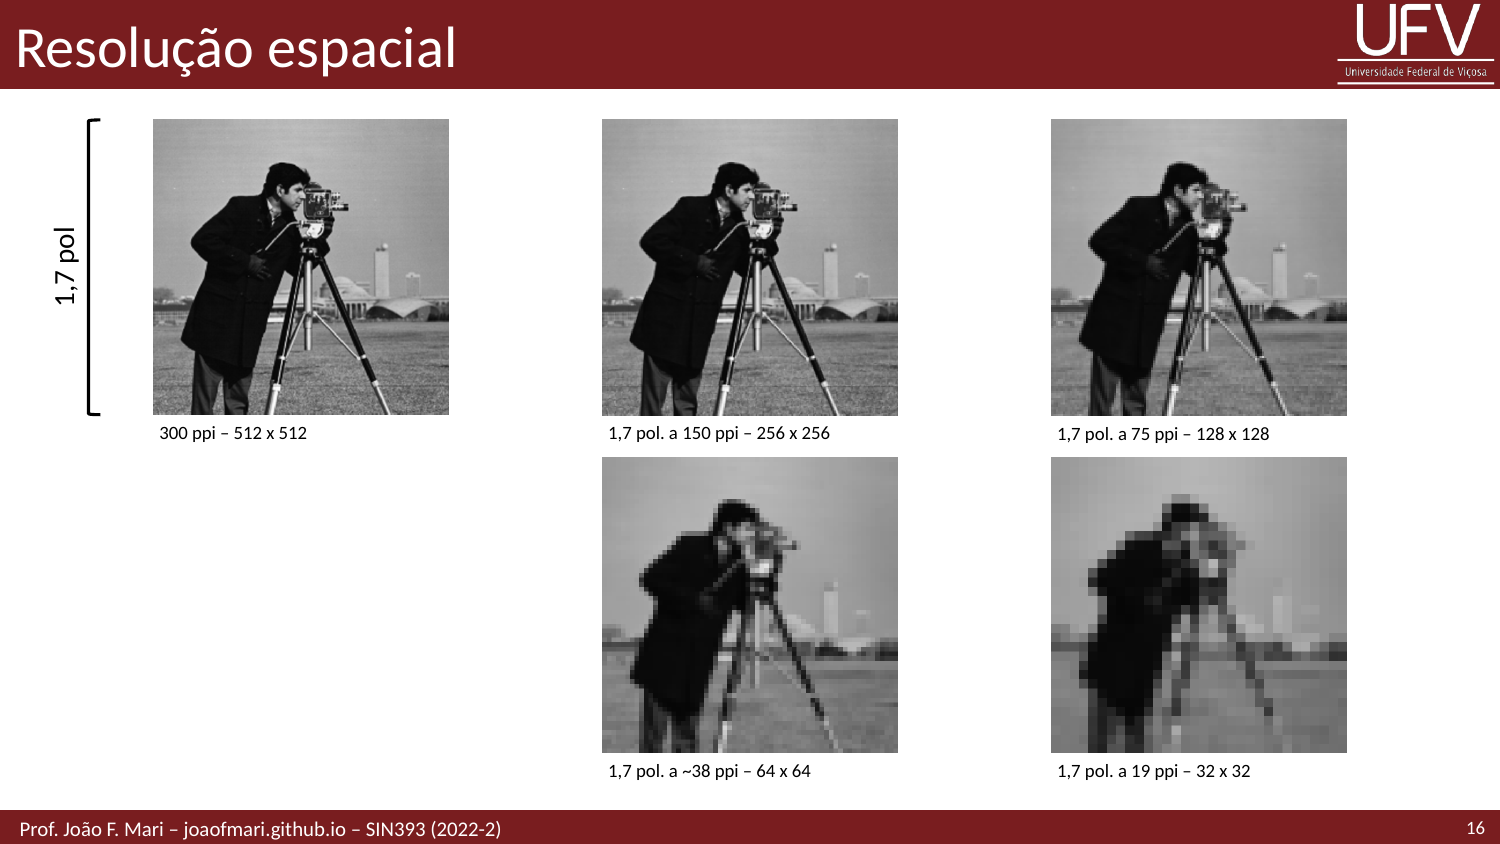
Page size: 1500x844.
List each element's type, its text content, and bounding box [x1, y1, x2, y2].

picture [602, 456, 898, 753]
picture [1050, 119, 1347, 416]
text_box 1,7 pol. a 150 ppi – 256 x 256 [600, 421, 900, 457]
text_box 1,7 pol [37, 211, 88, 323]
text_box 1,7 pol. a ~38 ppi – 64 x 64 [600, 758, 900, 799]
picture [1050, 456, 1347, 753]
slide_number 16 [1328, 811, 1500, 844]
footer Prof. João F. Mari – joaofmari.github.io – SIN393 (2022-2) [0, 812, 1034, 844]
text_box [87, 119, 101, 416]
title Resolução espacial [0, 0, 1500, 89]
picture [153, 119, 449, 415]
text_box 300 ppi – 512 x 512 [151, 421, 451, 461]
picture [602, 119, 898, 416]
text_box 1,7 pol. a 75 ppi – 128 x 128 [1049, 421, 1348, 457]
text_box 1,7 pol. a 19 ppi – 32 x 32 [1049, 758, 1348, 799]
